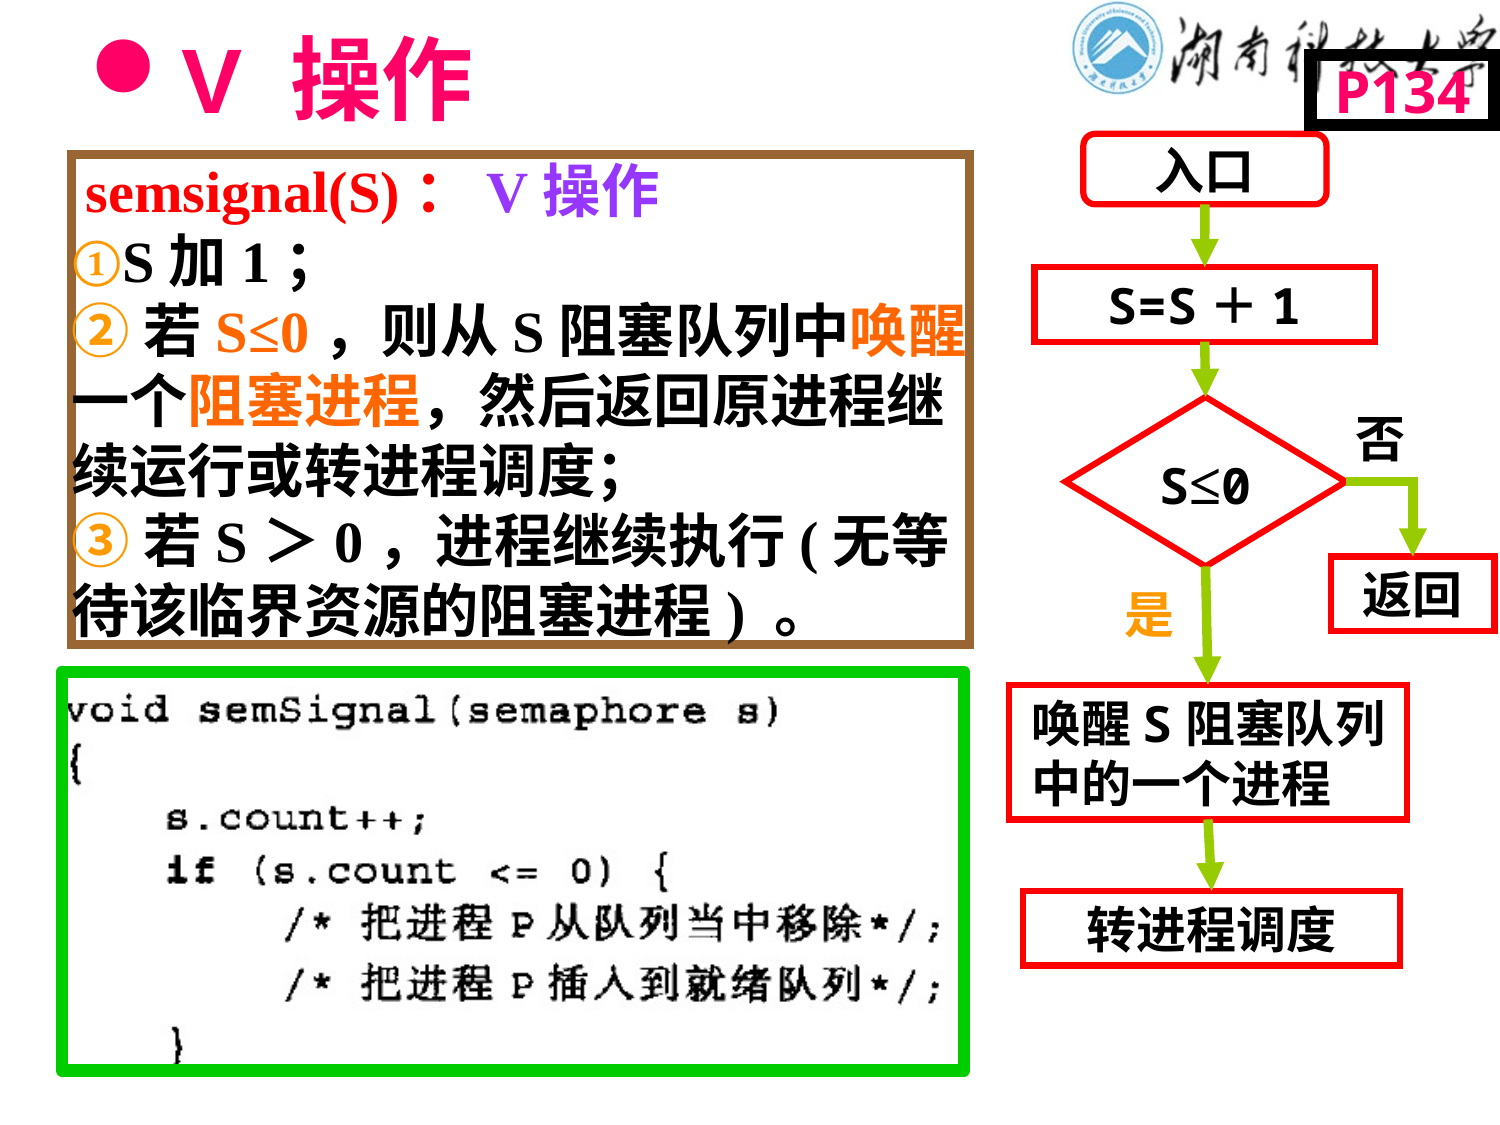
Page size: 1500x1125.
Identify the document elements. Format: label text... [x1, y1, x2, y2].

picture [1426, 0, 1500, 97]
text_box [1008, 131, 1495, 969]
title V 操作 [74, 0, 1426, 155]
text_box semsignal(S)：V操作 ①S加1； ②若S≤0，则从S阻塞队列中唤醒一个阻塞进程，然后返回原进程继续运行或转进程调度； ③若S＞0，进程继续执行(无等待该临界资源的阻塞进程) 。 [71, 154, 970, 645]
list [68, 678, 958, 1065]
text_box P134 [1310, 55, 1495, 126]
